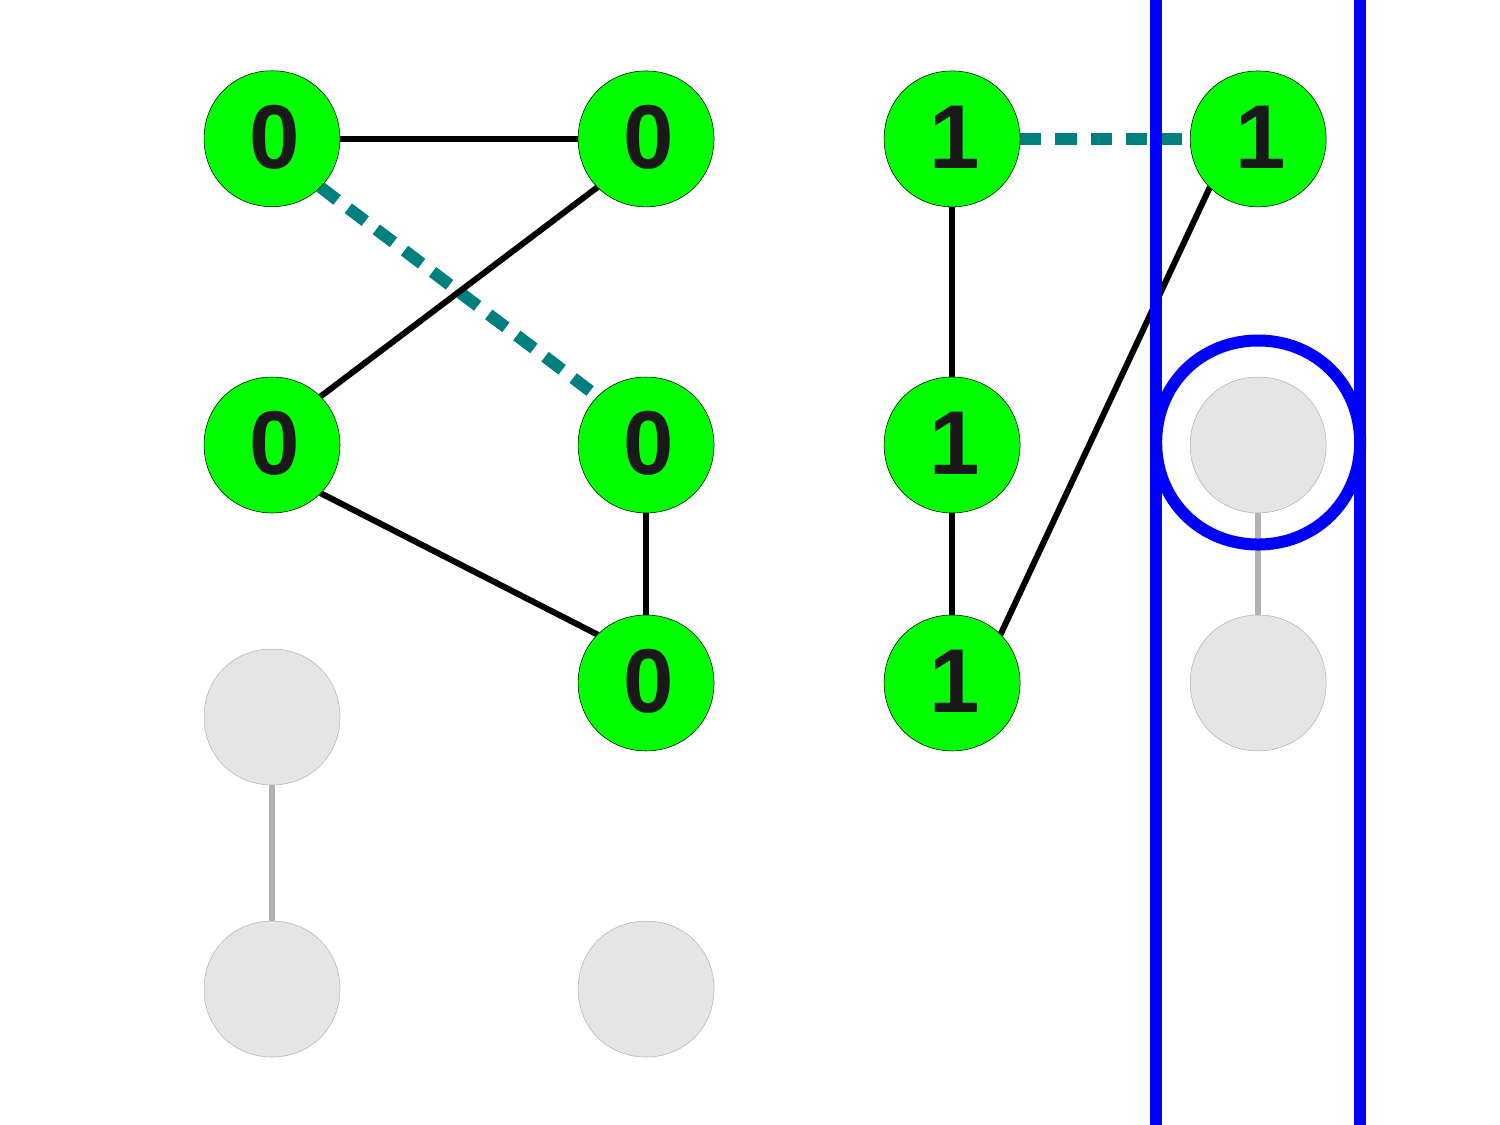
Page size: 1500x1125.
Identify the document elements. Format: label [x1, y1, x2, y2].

text_box [204, 649, 341, 1058]
text_box [516, 335, 534, 349]
text_box [376, 229, 394, 243]
text_box [545, 356, 563, 370]
text_box [404, 250, 422, 264]
text_box [348, 208, 366, 222]
text_box [578, 921, 715, 1058]
text_box [432, 271, 450, 285]
text_box [573, 378, 591, 391]
text_box [488, 314, 506, 328]
text_box [884, 0, 1361, 1125]
text_box [460, 293, 478, 306]
text_box [204, 70, 715, 752]
